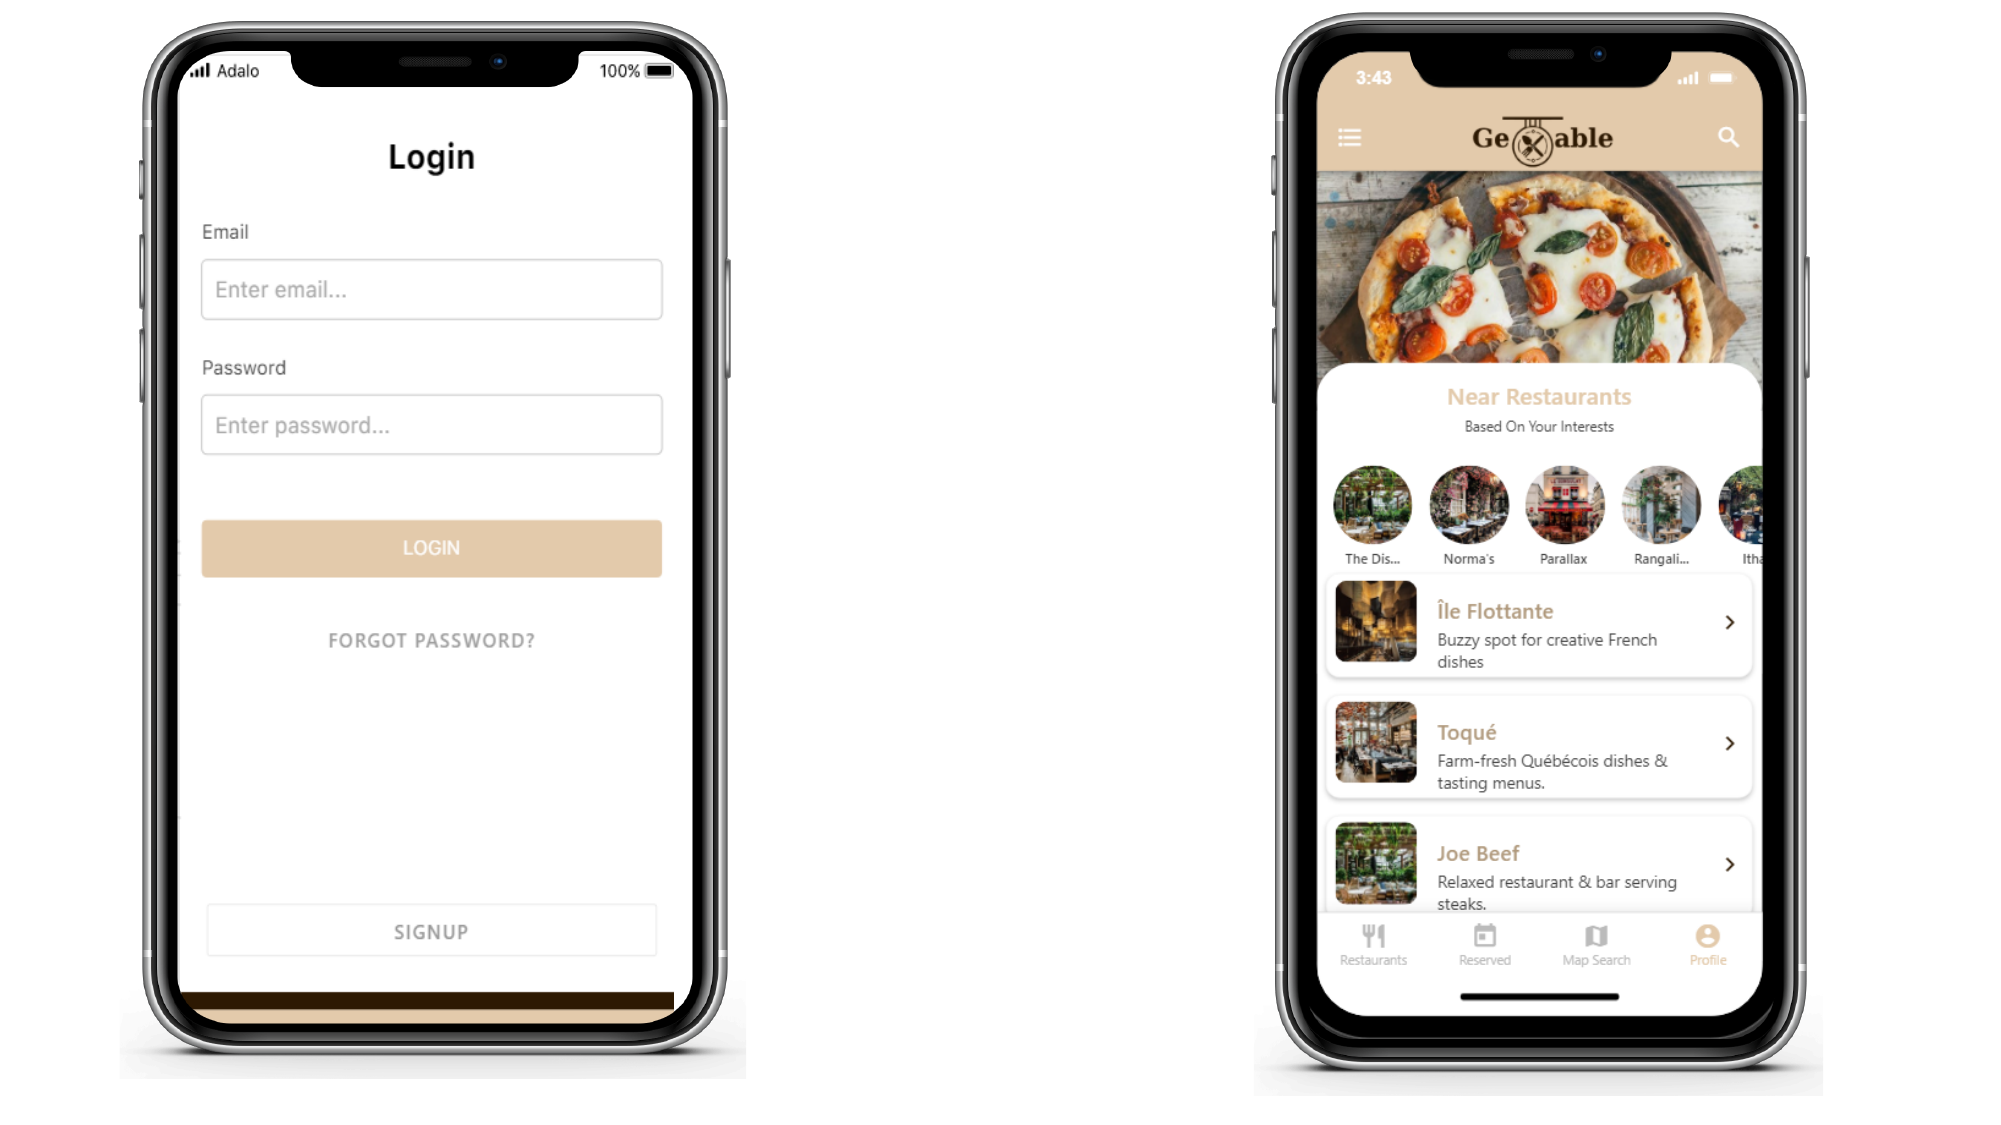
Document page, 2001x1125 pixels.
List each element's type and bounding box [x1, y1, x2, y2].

picture [119, 0, 747, 1079]
picture [1253, 0, 1824, 1096]
